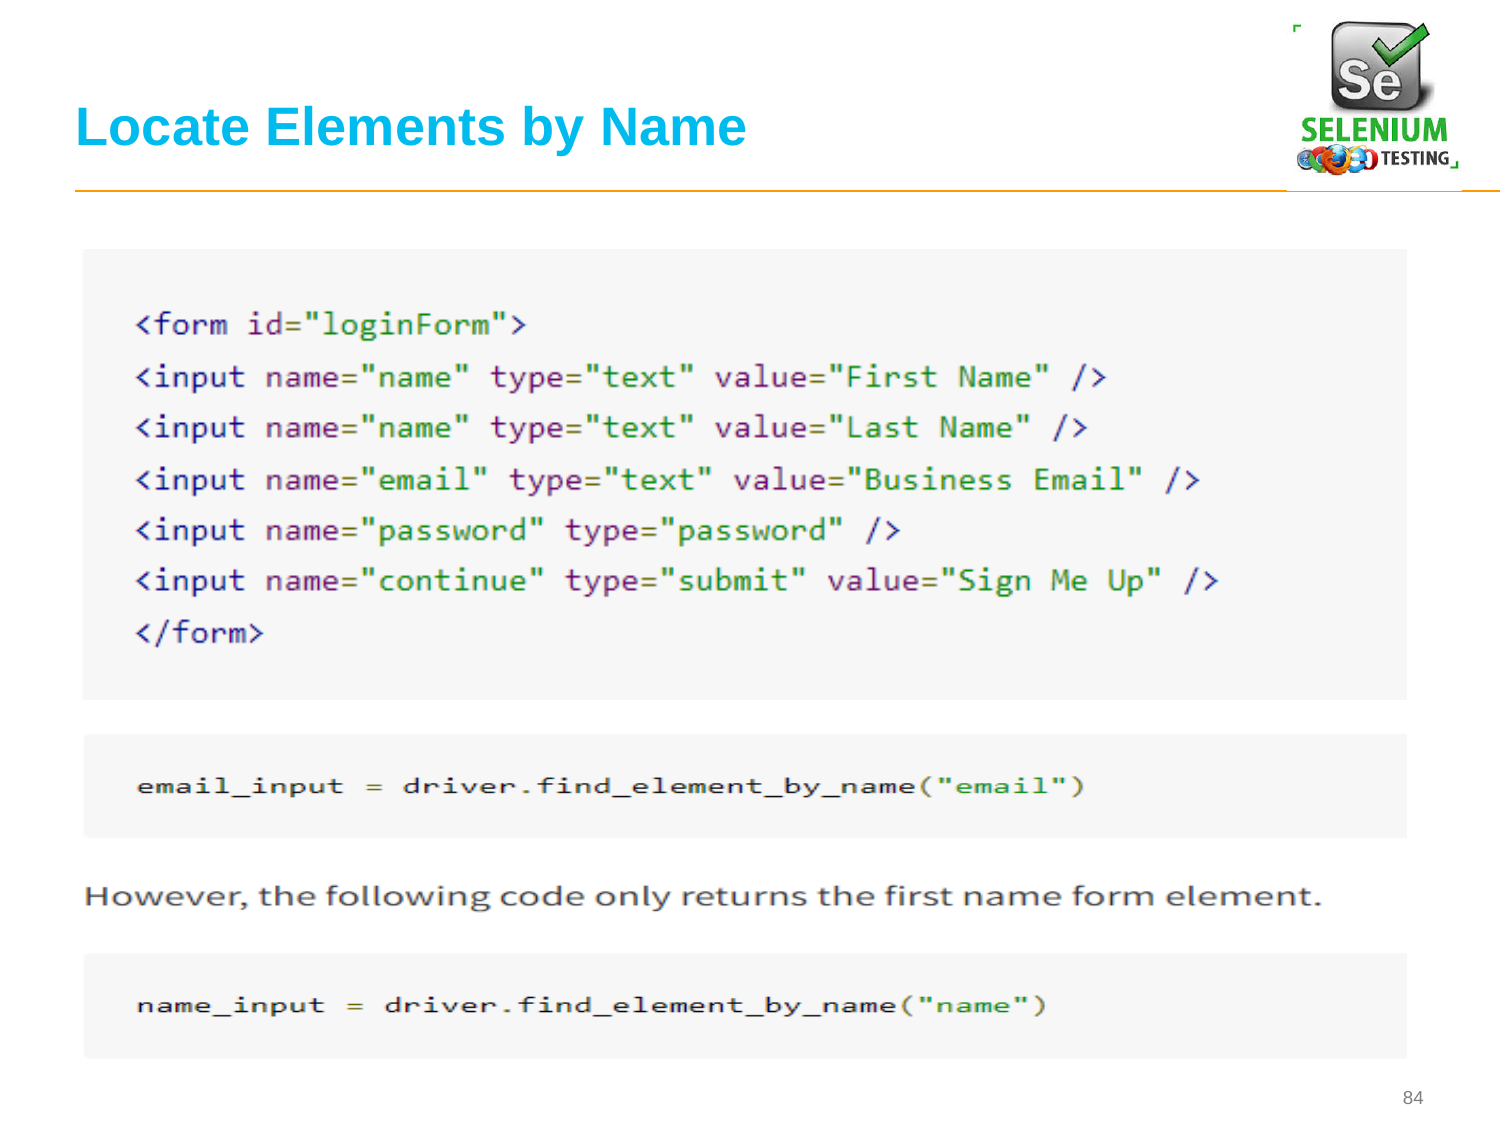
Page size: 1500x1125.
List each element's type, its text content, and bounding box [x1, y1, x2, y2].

picture [1287, 16, 1462, 191]
picture [75, 716, 1407, 1063]
title Locate Elements by Name [75, 27, 1422, 157]
picture [75, 249, 1408, 701]
